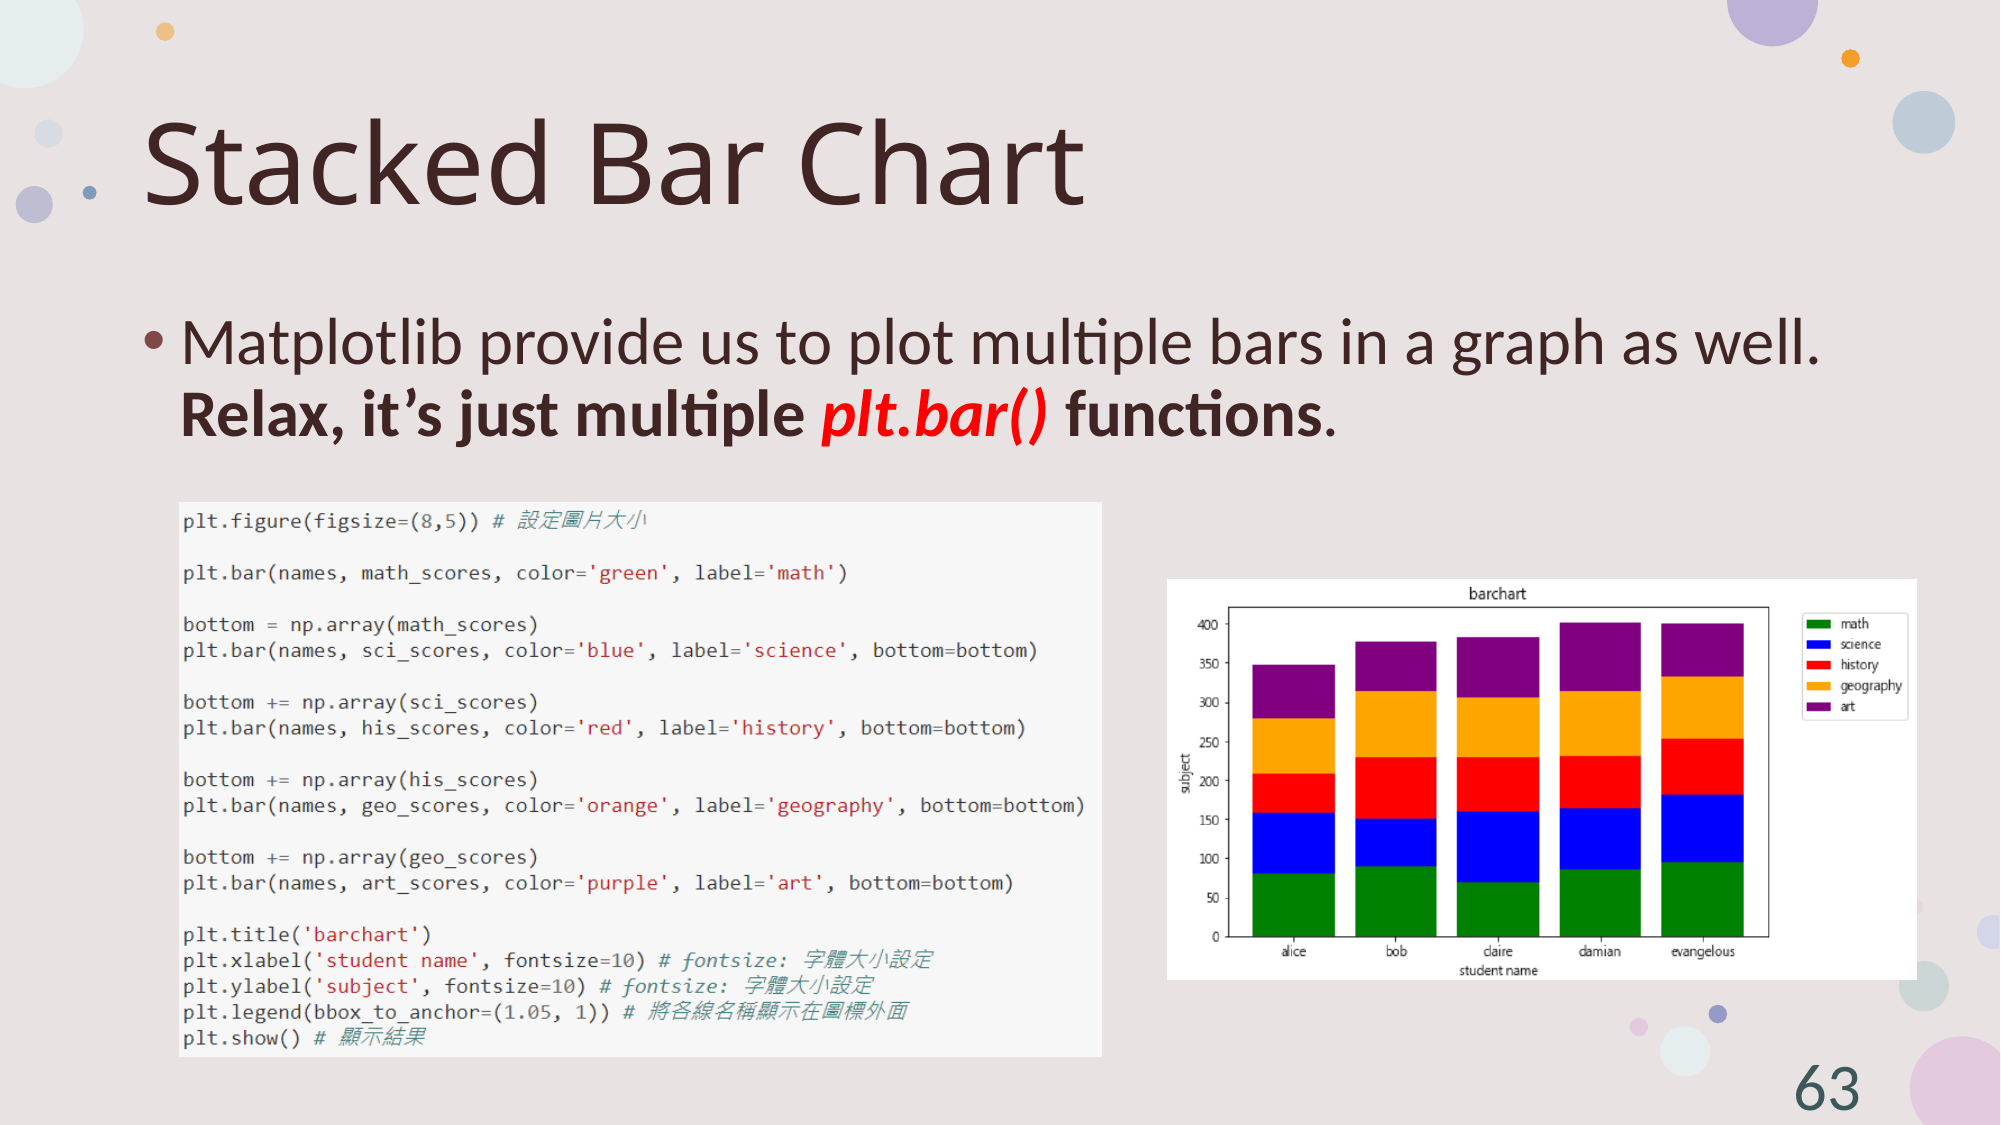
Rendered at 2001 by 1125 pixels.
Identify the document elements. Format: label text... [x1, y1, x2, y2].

slide_number 63 [1426, 1064, 1877, 1103]
picture [1167, 579, 1918, 981]
picture [179, 502, 1102, 1058]
list Matplotlib provide us to plot multiple bars in a graph as well. Relax, it’s just multiple plt.bar() functions. [127, 299, 1877, 1014]
title Stacked Bar Chart [127, 59, 1877, 278]
